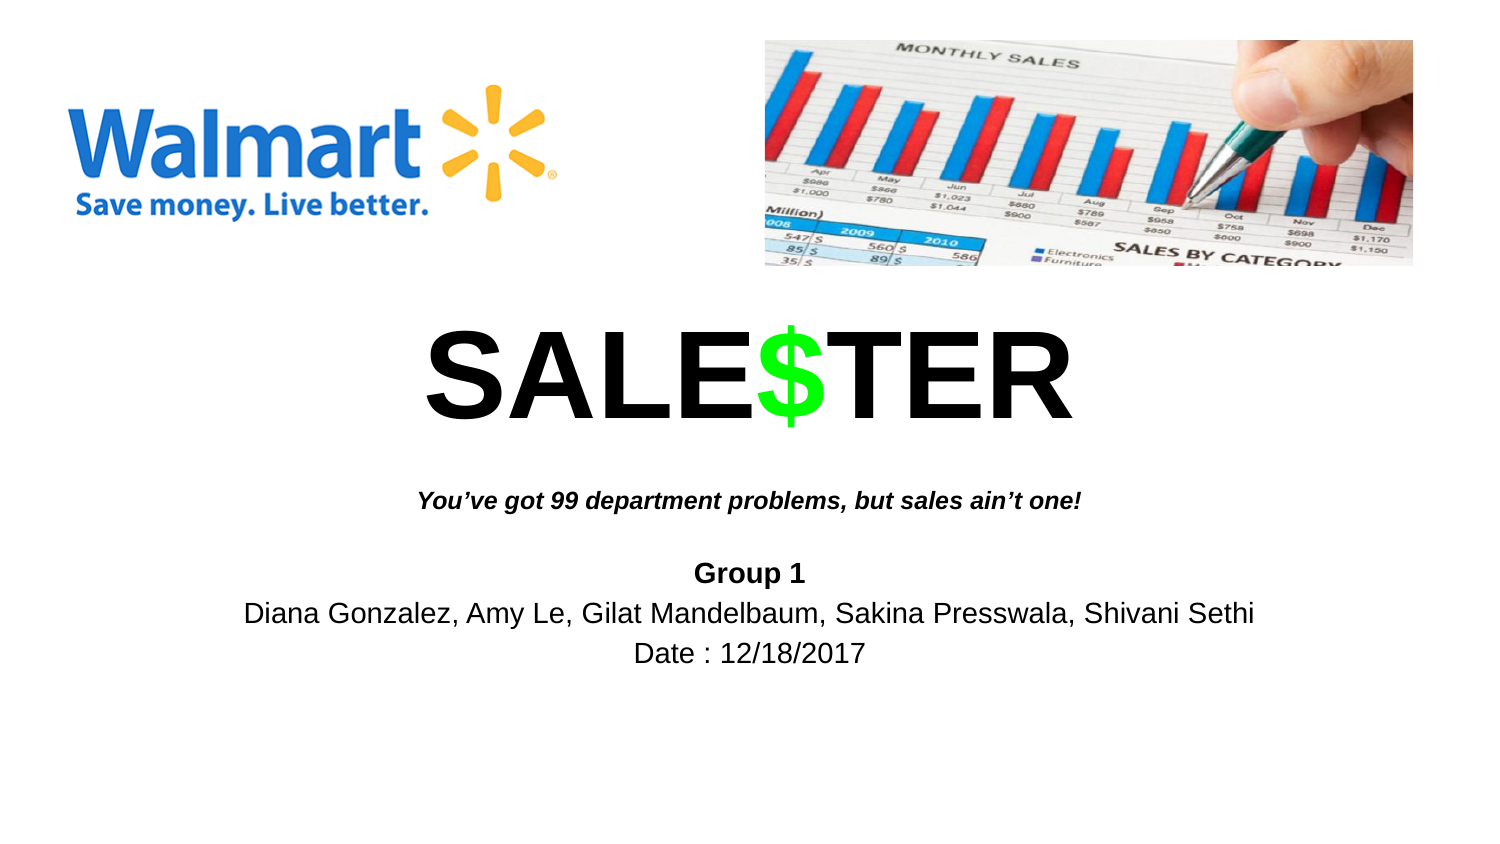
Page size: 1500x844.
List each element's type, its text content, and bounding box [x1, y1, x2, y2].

subtitle You’ve got 99 department problems, but sales ain’t one! Group 1 Diana Gonzalez, Amy Le, Gilat Mandelbaum, Sakina Presswala, Shivani Sethi Date : 12/18/2017 [51, 464, 1449, 680]
picture [67, 82, 558, 223]
title SALE$TER [51, 122, 1449, 459]
picture [764, 39, 1414, 266]
